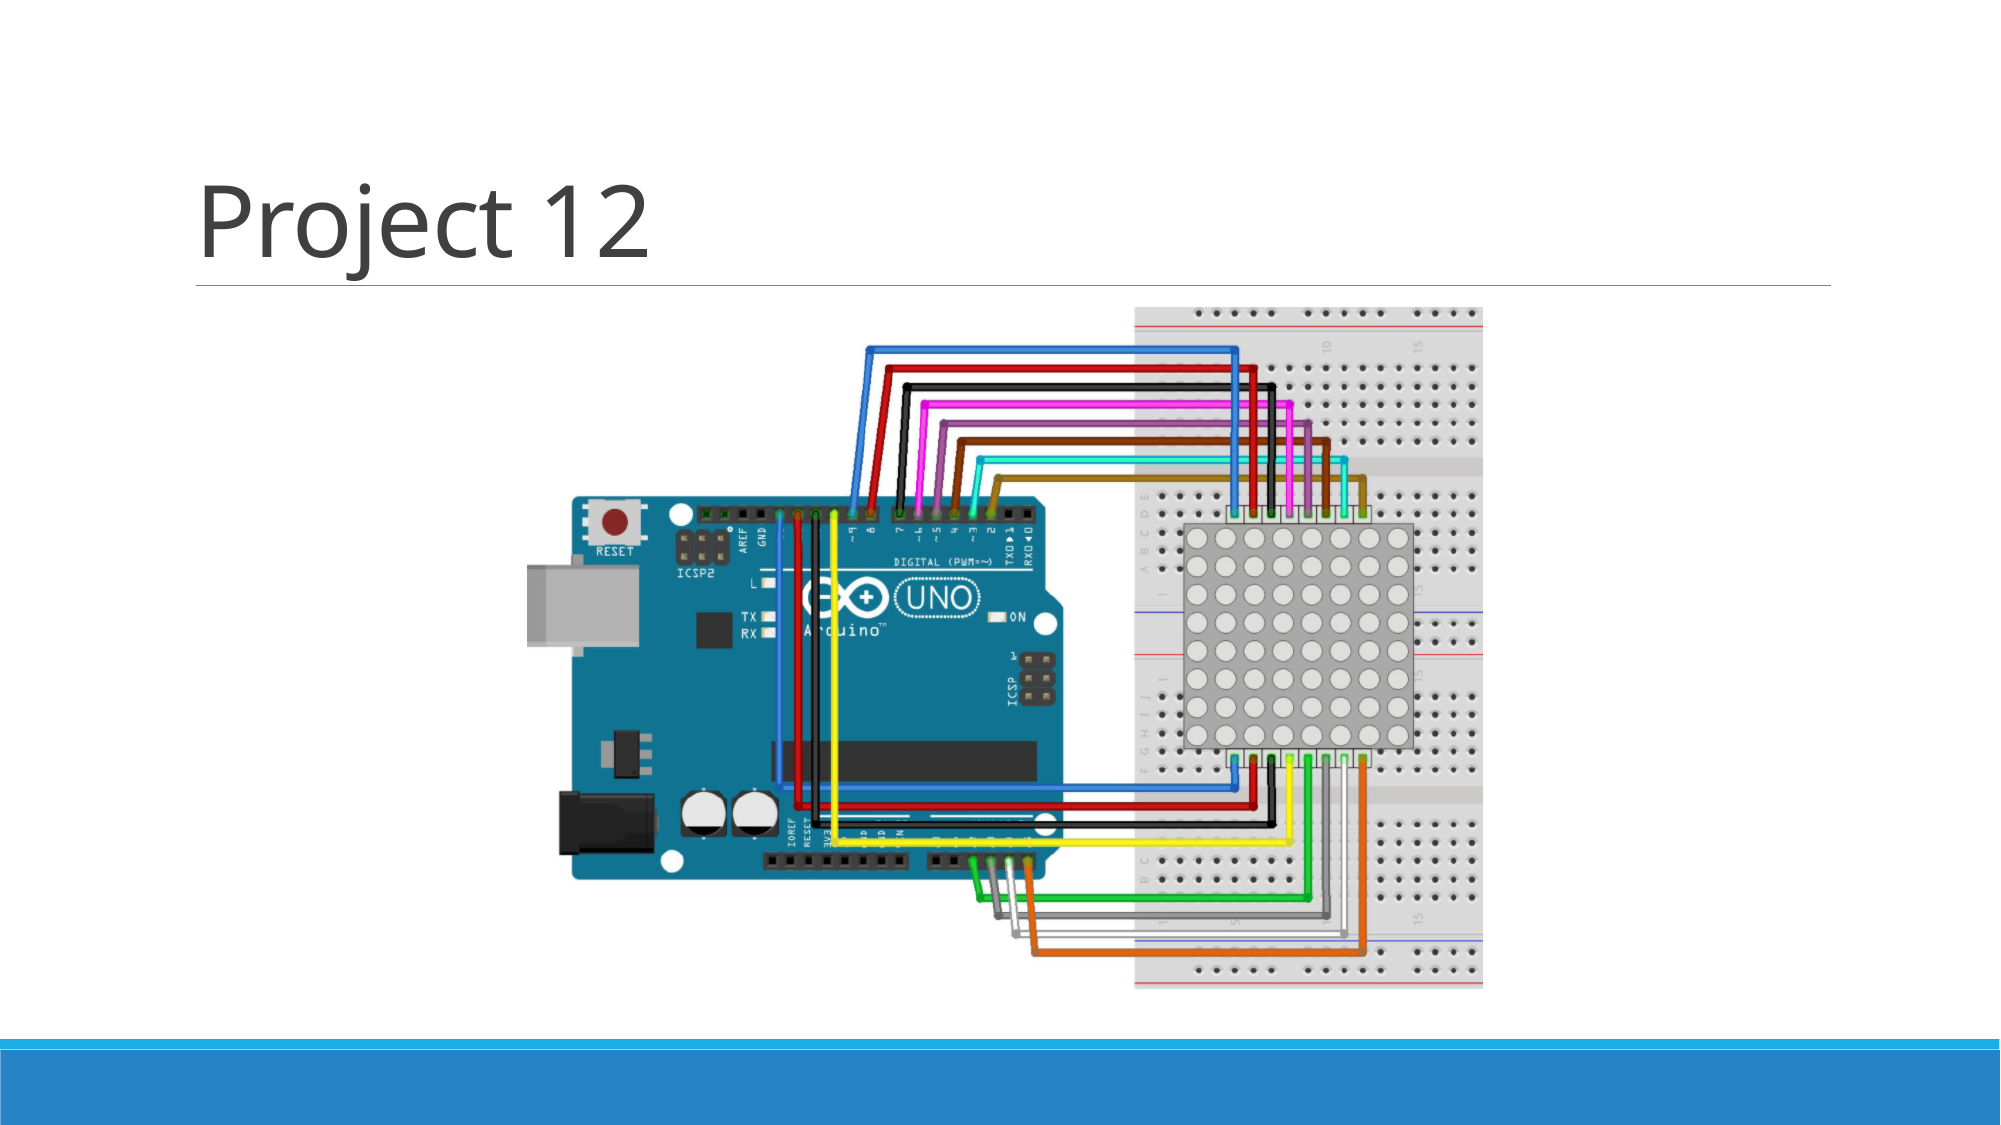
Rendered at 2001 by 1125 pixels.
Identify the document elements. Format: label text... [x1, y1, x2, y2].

title Project 12 [180, 47, 1830, 285]
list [526, 306, 1484, 1028]
